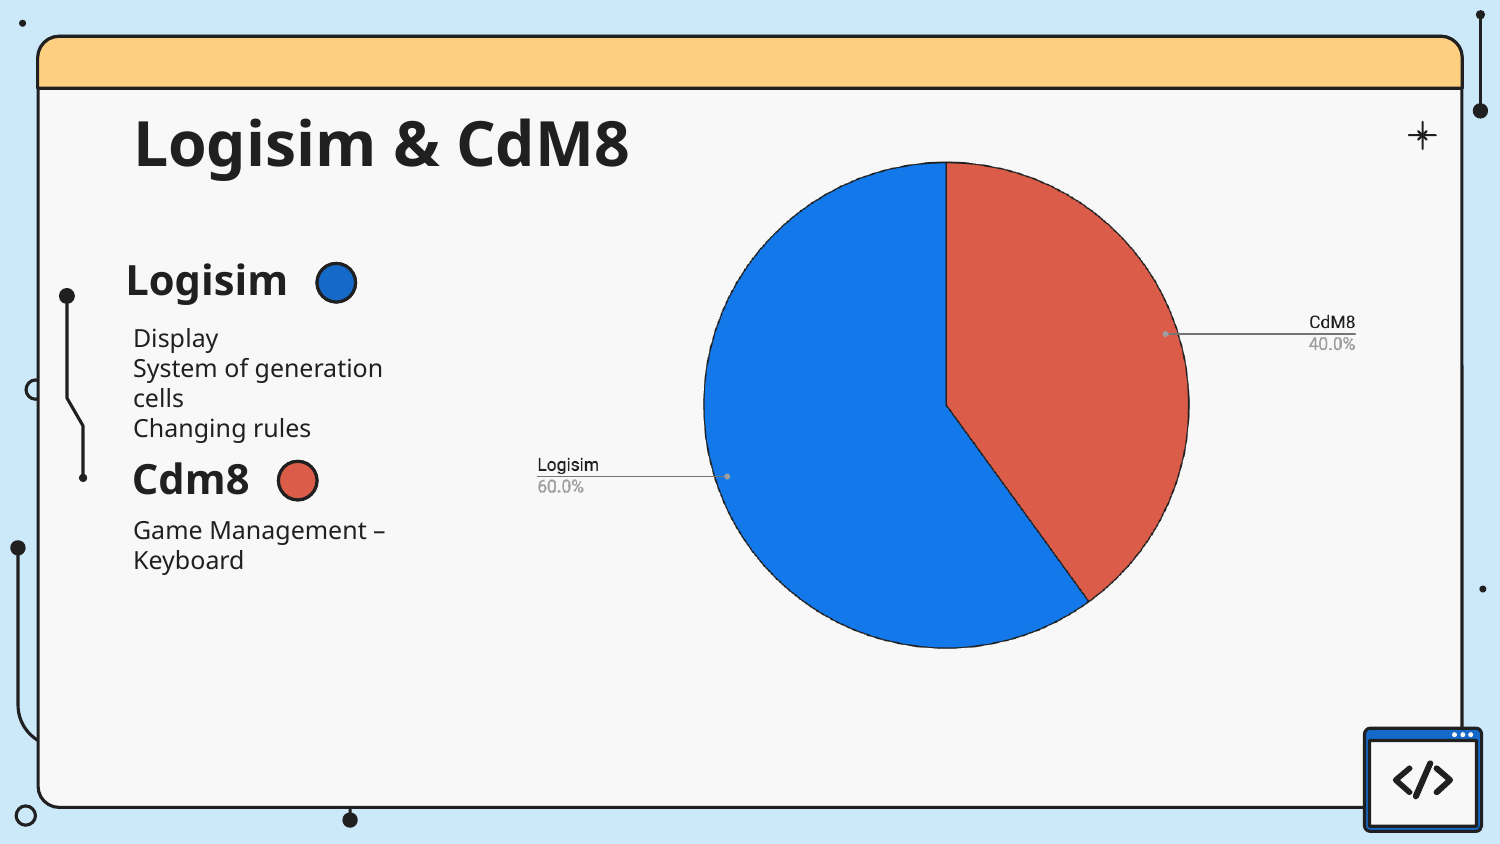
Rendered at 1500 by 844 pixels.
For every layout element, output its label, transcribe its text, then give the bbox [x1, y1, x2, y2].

text_box Game Management – Keyboard [118, 499, 504, 550]
text_box Cdm8 [0, 443, 265, 518]
title Logisim & CdM8 [118, 88, 1382, 183]
text_box [278, 461, 318, 500]
text_box [317, 263, 356, 303]
text_box Display System of generation cells Changing rules [118, 307, 455, 358]
picture [510, 135, 1383, 674]
text_box Logisim [0, 243, 304, 319]
